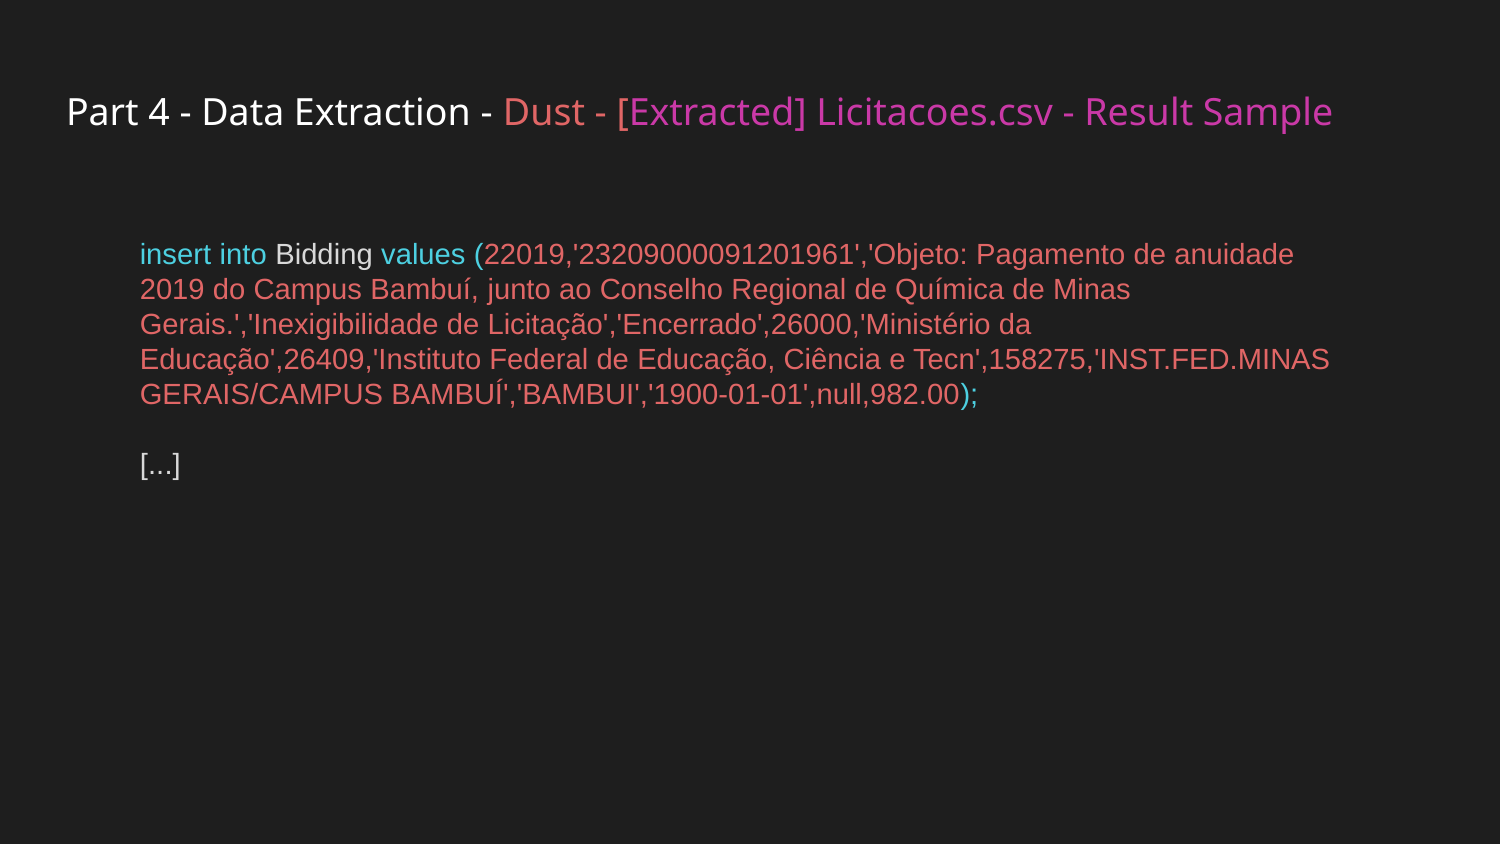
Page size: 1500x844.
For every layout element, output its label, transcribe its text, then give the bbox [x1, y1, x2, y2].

text_box insert into Bidding values (22019,'23209000091201961','Objeto: Pagamento de anuidade 2019 do Campus Bambuí, junto ao Conselho Regional de Química de Minas Gerais.','Inexigibilidade de Licitação','Encerrado',26000,'Ministério da Educação',26409,'Instituto Federal de Educação, Ciência e Tecn',158275,'INST.FED.MINAS GERAIS/CAMPUS BAMBUÍ','BAMBUI','1900-01-01',null,982.00); [...] [124, 220, 1376, 624]
title Part 4 - Data Extraction - Dust - [Extracted] Licitacoes.csv - Result Sample [51, 72, 1449, 155]
